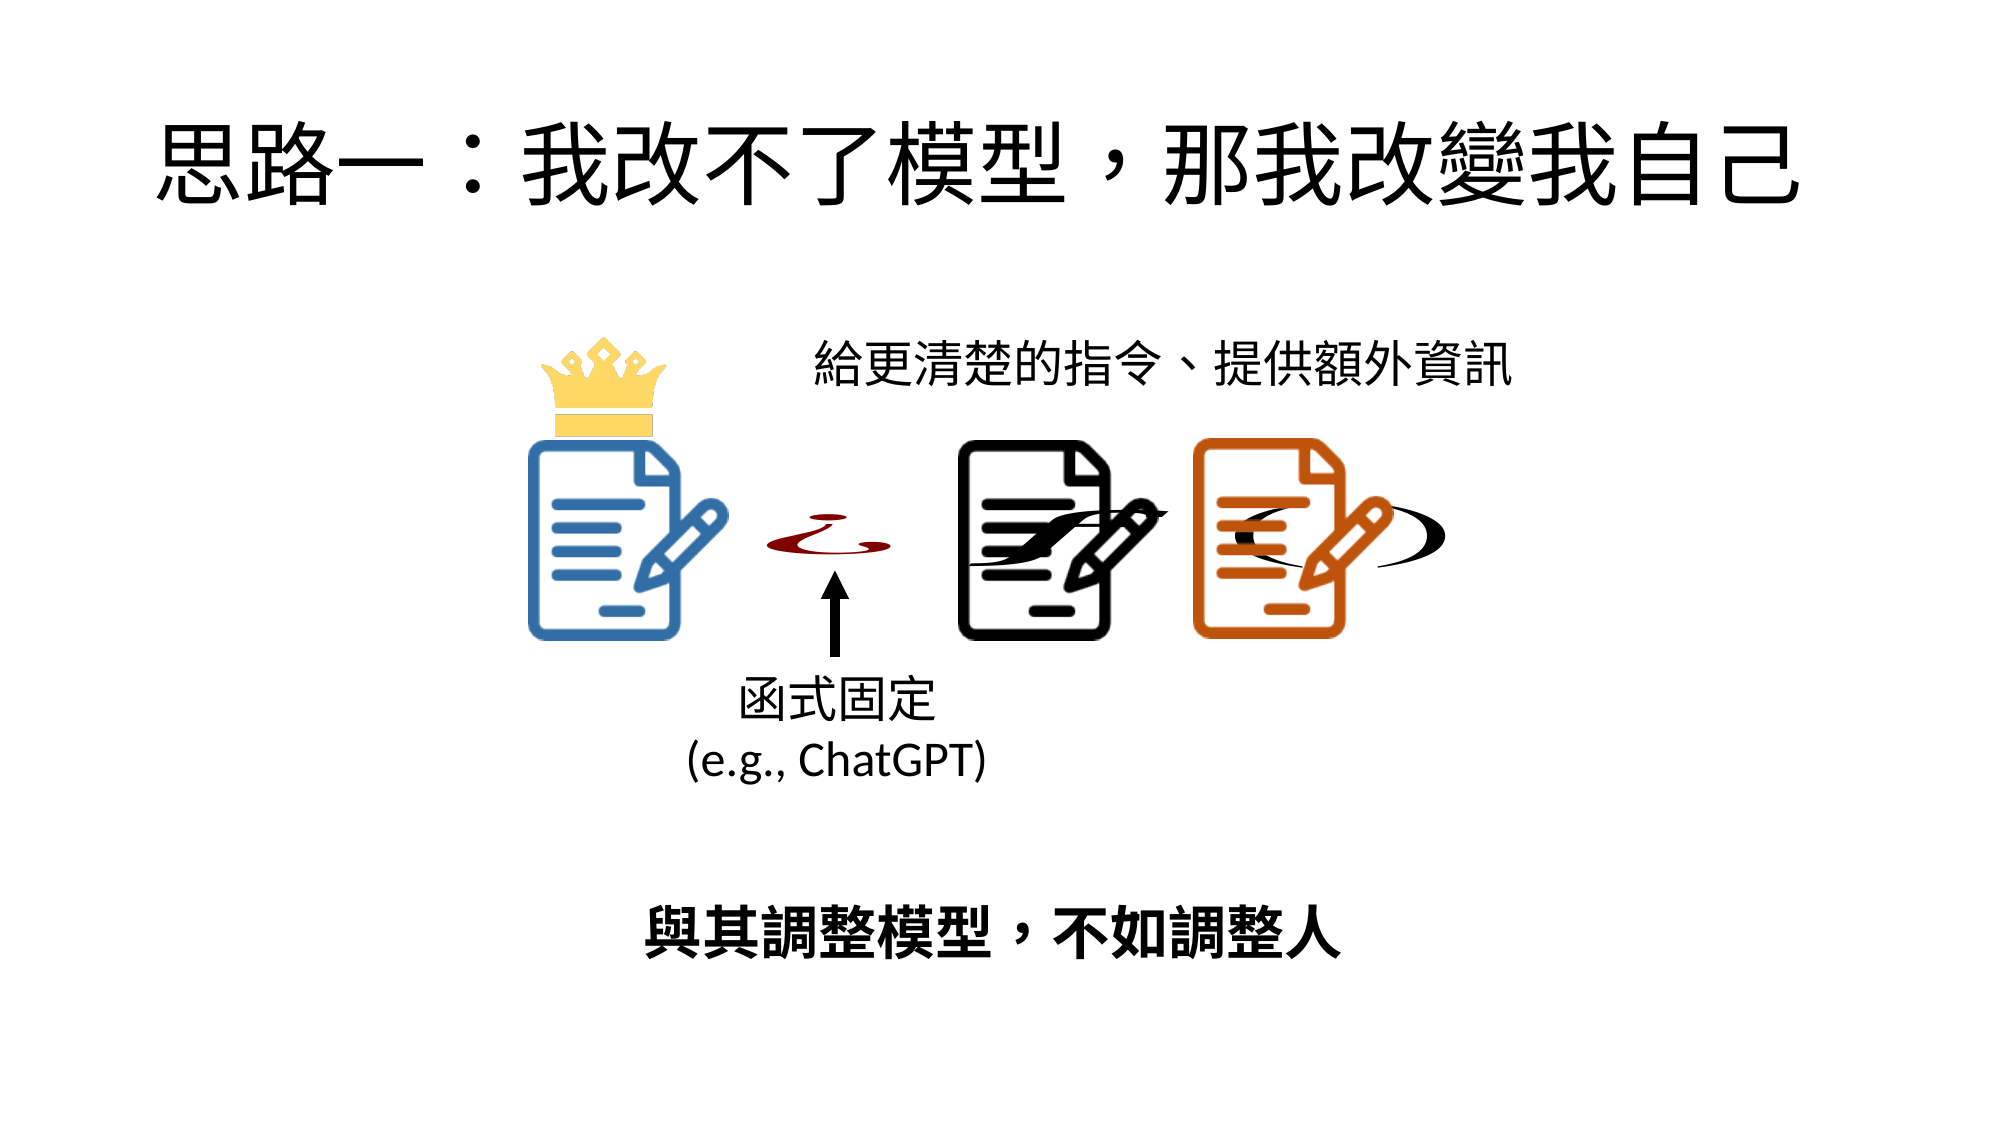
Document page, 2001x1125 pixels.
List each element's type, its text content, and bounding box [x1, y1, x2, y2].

picture [958, 440, 1159, 641]
picture [1193, 438, 1394, 639]
text_box 與其調整模型，不如調整人 [500, 888, 1500, 974]
text_box 給更清楚的指令、提供額外資訊 [798, 325, 1588, 401]
text_box 函式固定 [683, 660, 991, 719]
text_box (e.g., ChatGPT) [542, 719, 1132, 795]
title 思路一：我改不了模型，那我改變我自己 [137, 59, 1863, 278]
picture [527, 315, 729, 641]
